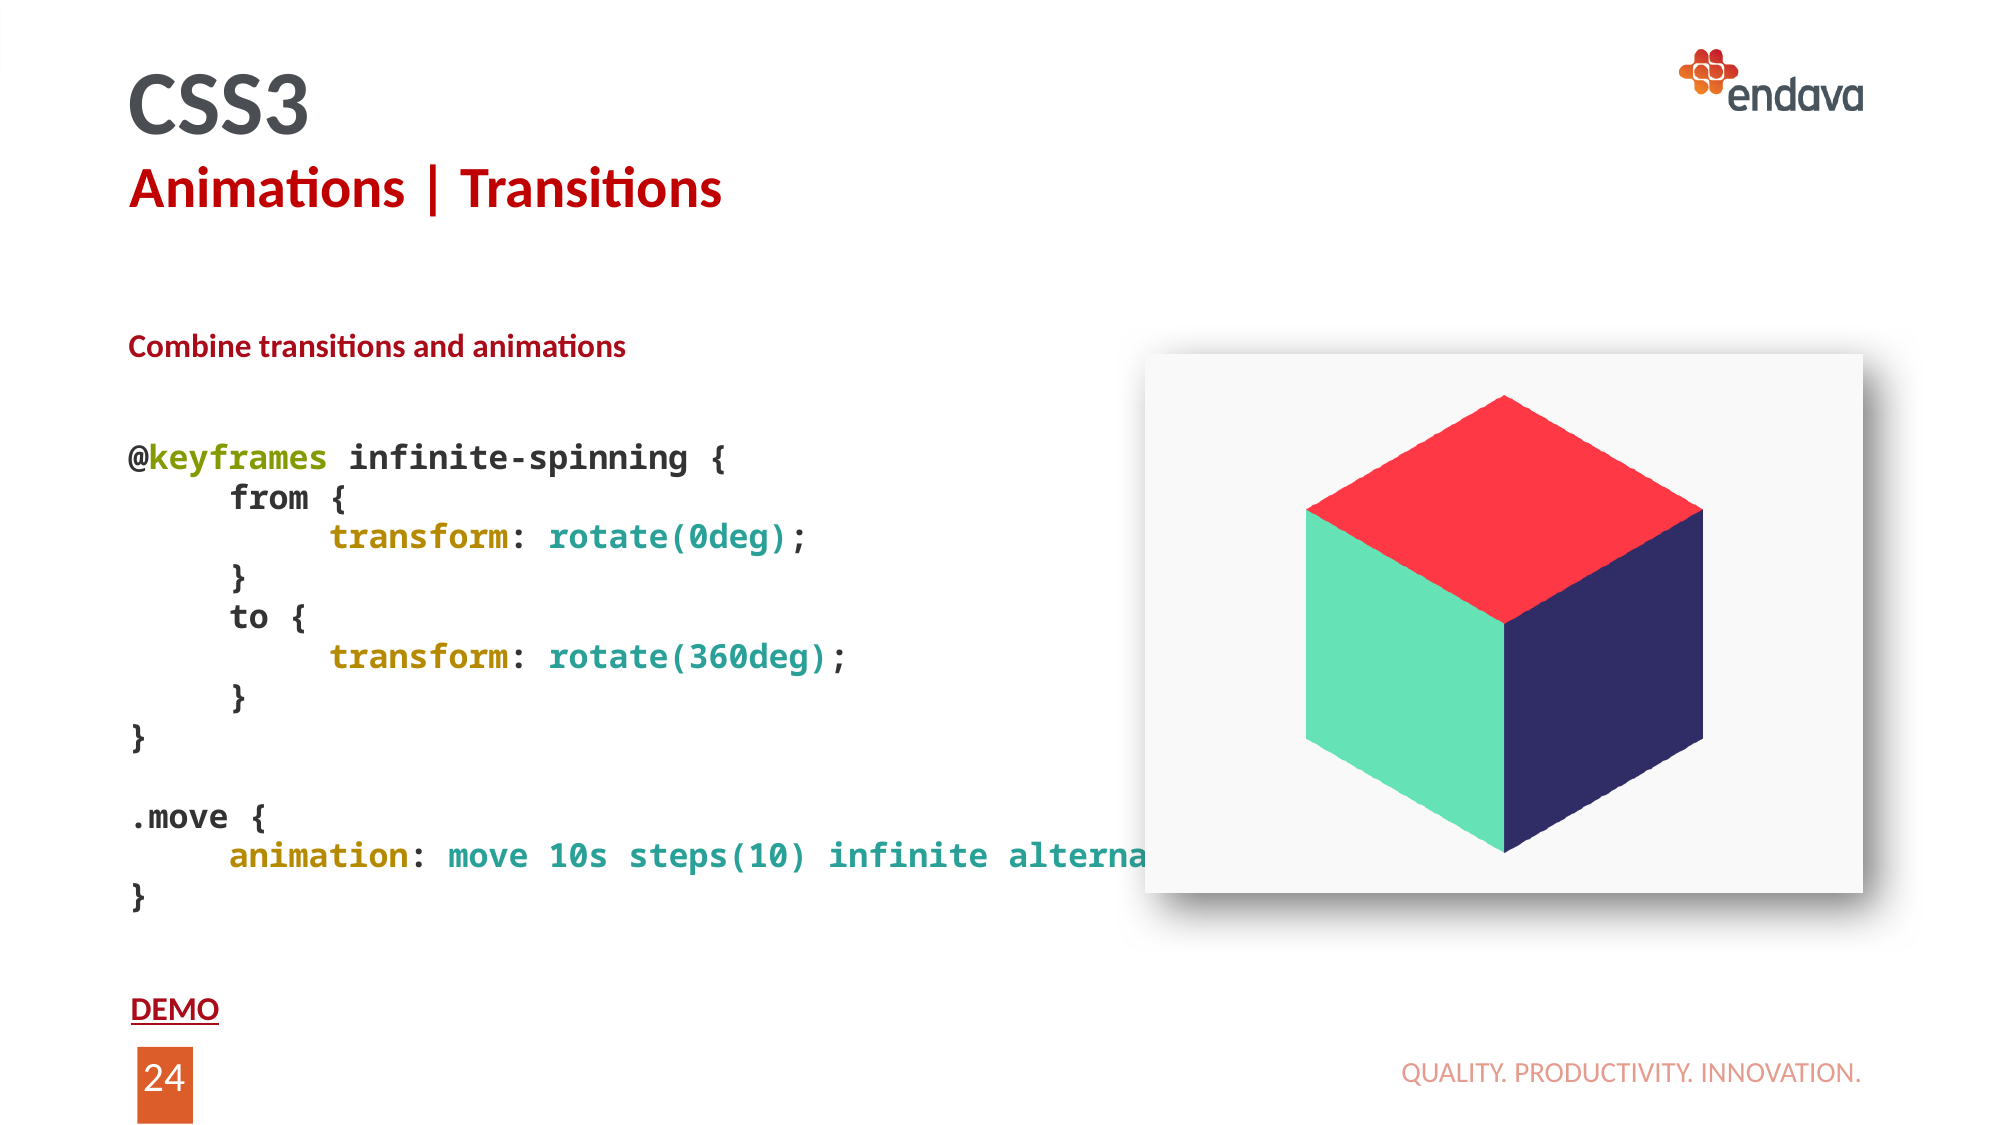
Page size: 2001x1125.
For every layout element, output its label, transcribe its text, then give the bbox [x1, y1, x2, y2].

text_box Combine transitions and animations @keyframes infinite-spinning { from { transform: rotate(0deg); } to { transform: rotate(360deg); } } .move { animation: move 10s steps(10) infinite alternate; } [128, 321, 1863, 1008]
picture [1679, 49, 1863, 111]
text_box DEMO [115, 979, 235, 1035]
picture [1145, 354, 1863, 893]
text_box Animations | Transitions [114, 141, 948, 227]
text_box CSS3 [128, 47, 478, 165]
slide_number QUALITY. PRODUCTIVITY. INNOVATION. [1252, 1040, 1863, 1101]
